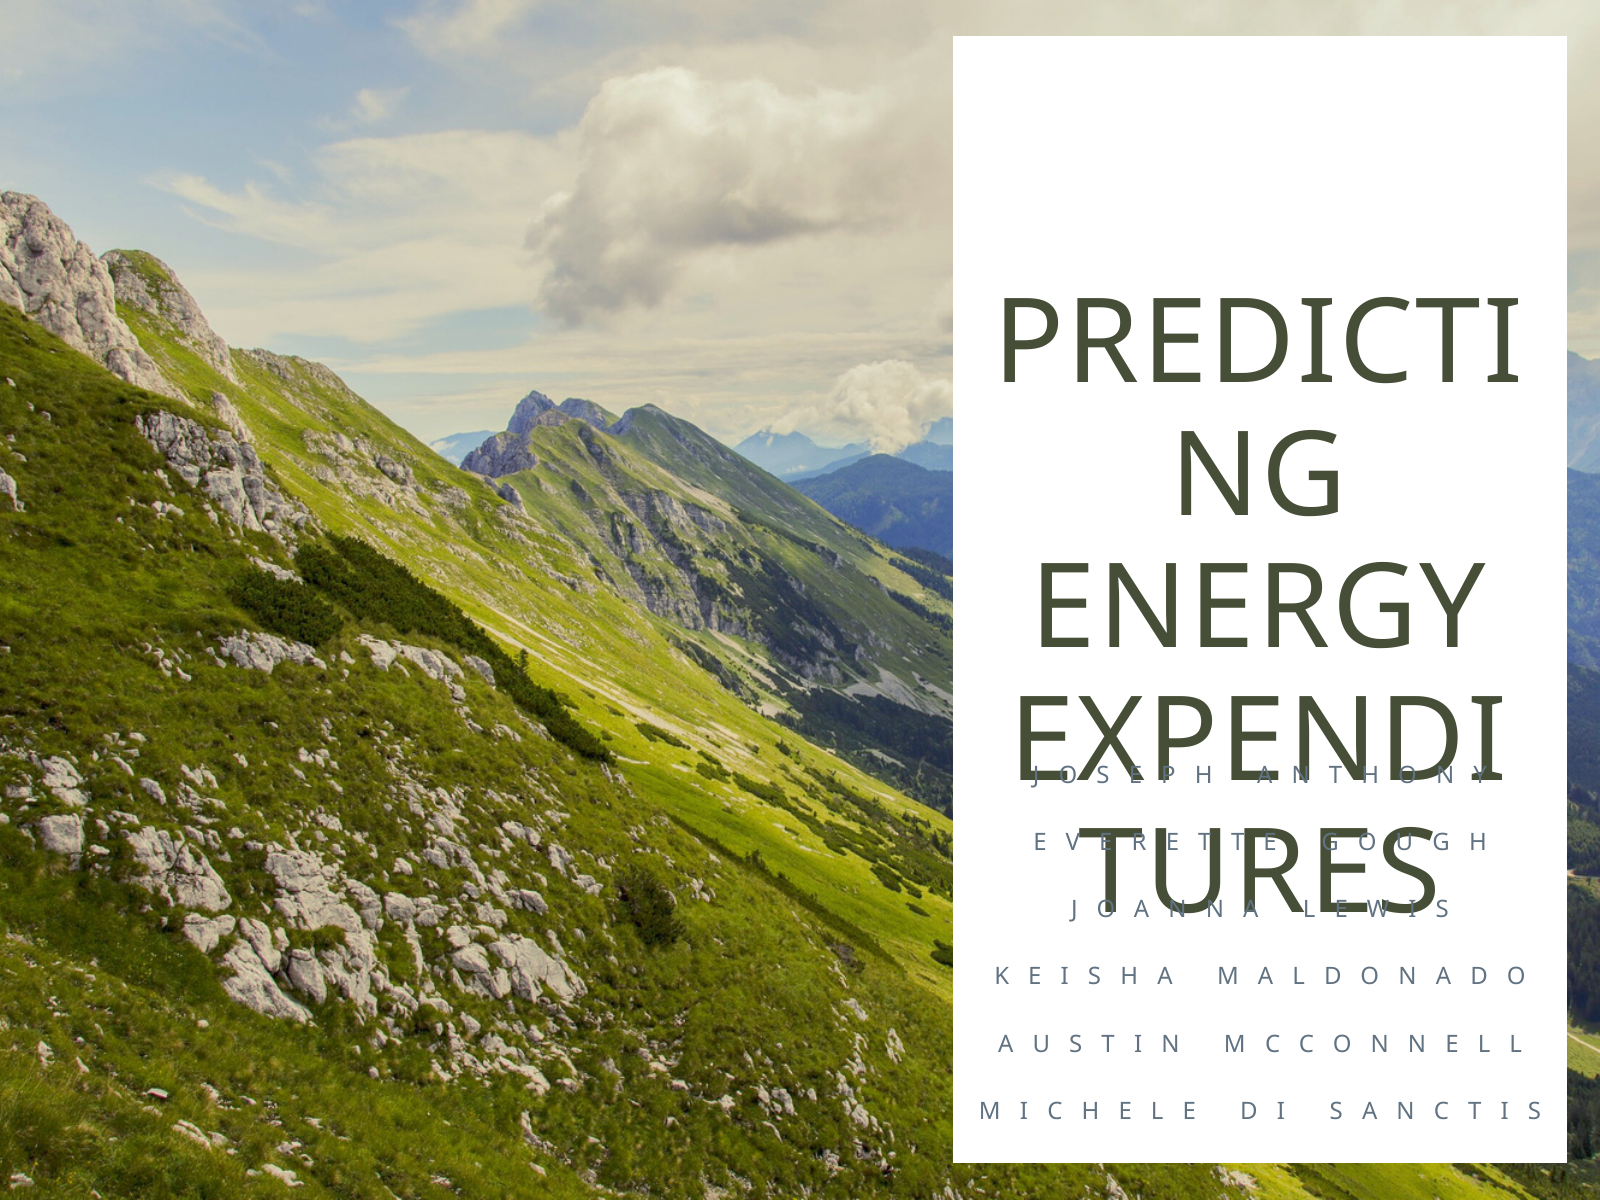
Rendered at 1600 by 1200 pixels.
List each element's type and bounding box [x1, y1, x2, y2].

text_box [952, 36, 1568, 1164]
text_box [0, 0, 1600, 1200]
